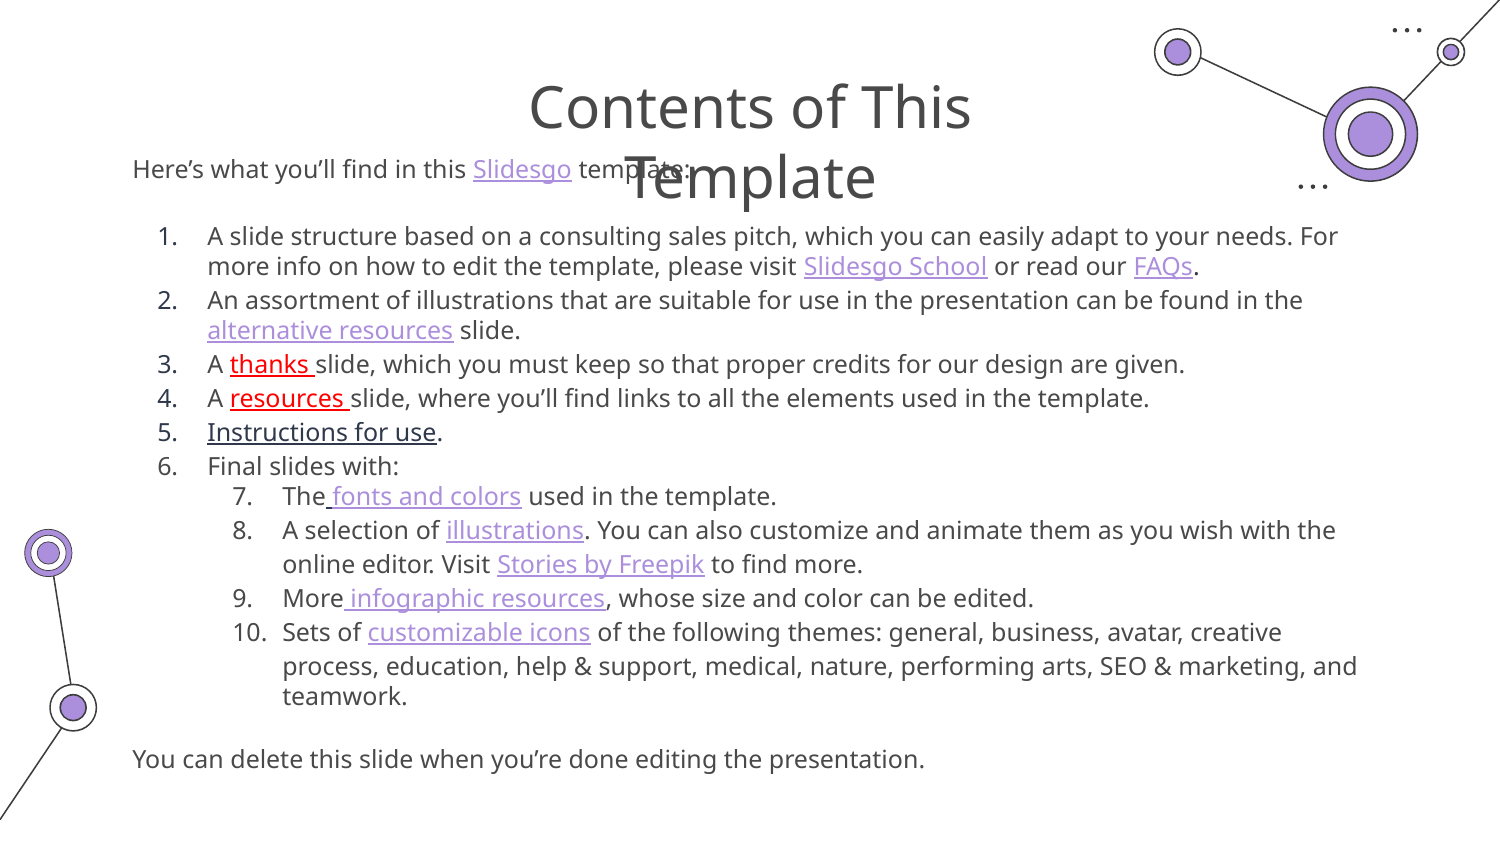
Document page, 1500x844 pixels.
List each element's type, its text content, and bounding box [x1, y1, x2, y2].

title Contents of This Template [415, 55, 1086, 150]
list Here’s what you’ll find in this Slidesgo template: A slide structure based on a consulting sales pitch, which you can easily adapt to your needs. For more info on how to edit the template, please visit Slidesgo School or read our FAQs. An assortment of illustrations that are suitable for use in the presentation can be found in the alternative resources slide. A thanks slide, which you must keep so that proper credits for our design are given. A resources slide, where you’ll find links to all the elements used in the template. Instructions for use. Final slides with: The fonts and colors used in the template. A selection of illustrations. You can also customize and animate them as you wish with the online editor. Visit Stories by Freepik to find more. More infographic resources, whose size and color can be edited. Sets of customizable icons of the following themes: general, business, avatar, creative process, education, help & support, medical, nature, performing arts, SEO & marketing, and teamwork. You can delete this slide when you’re done editing the presentation. [117, 188, 1382, 768]
